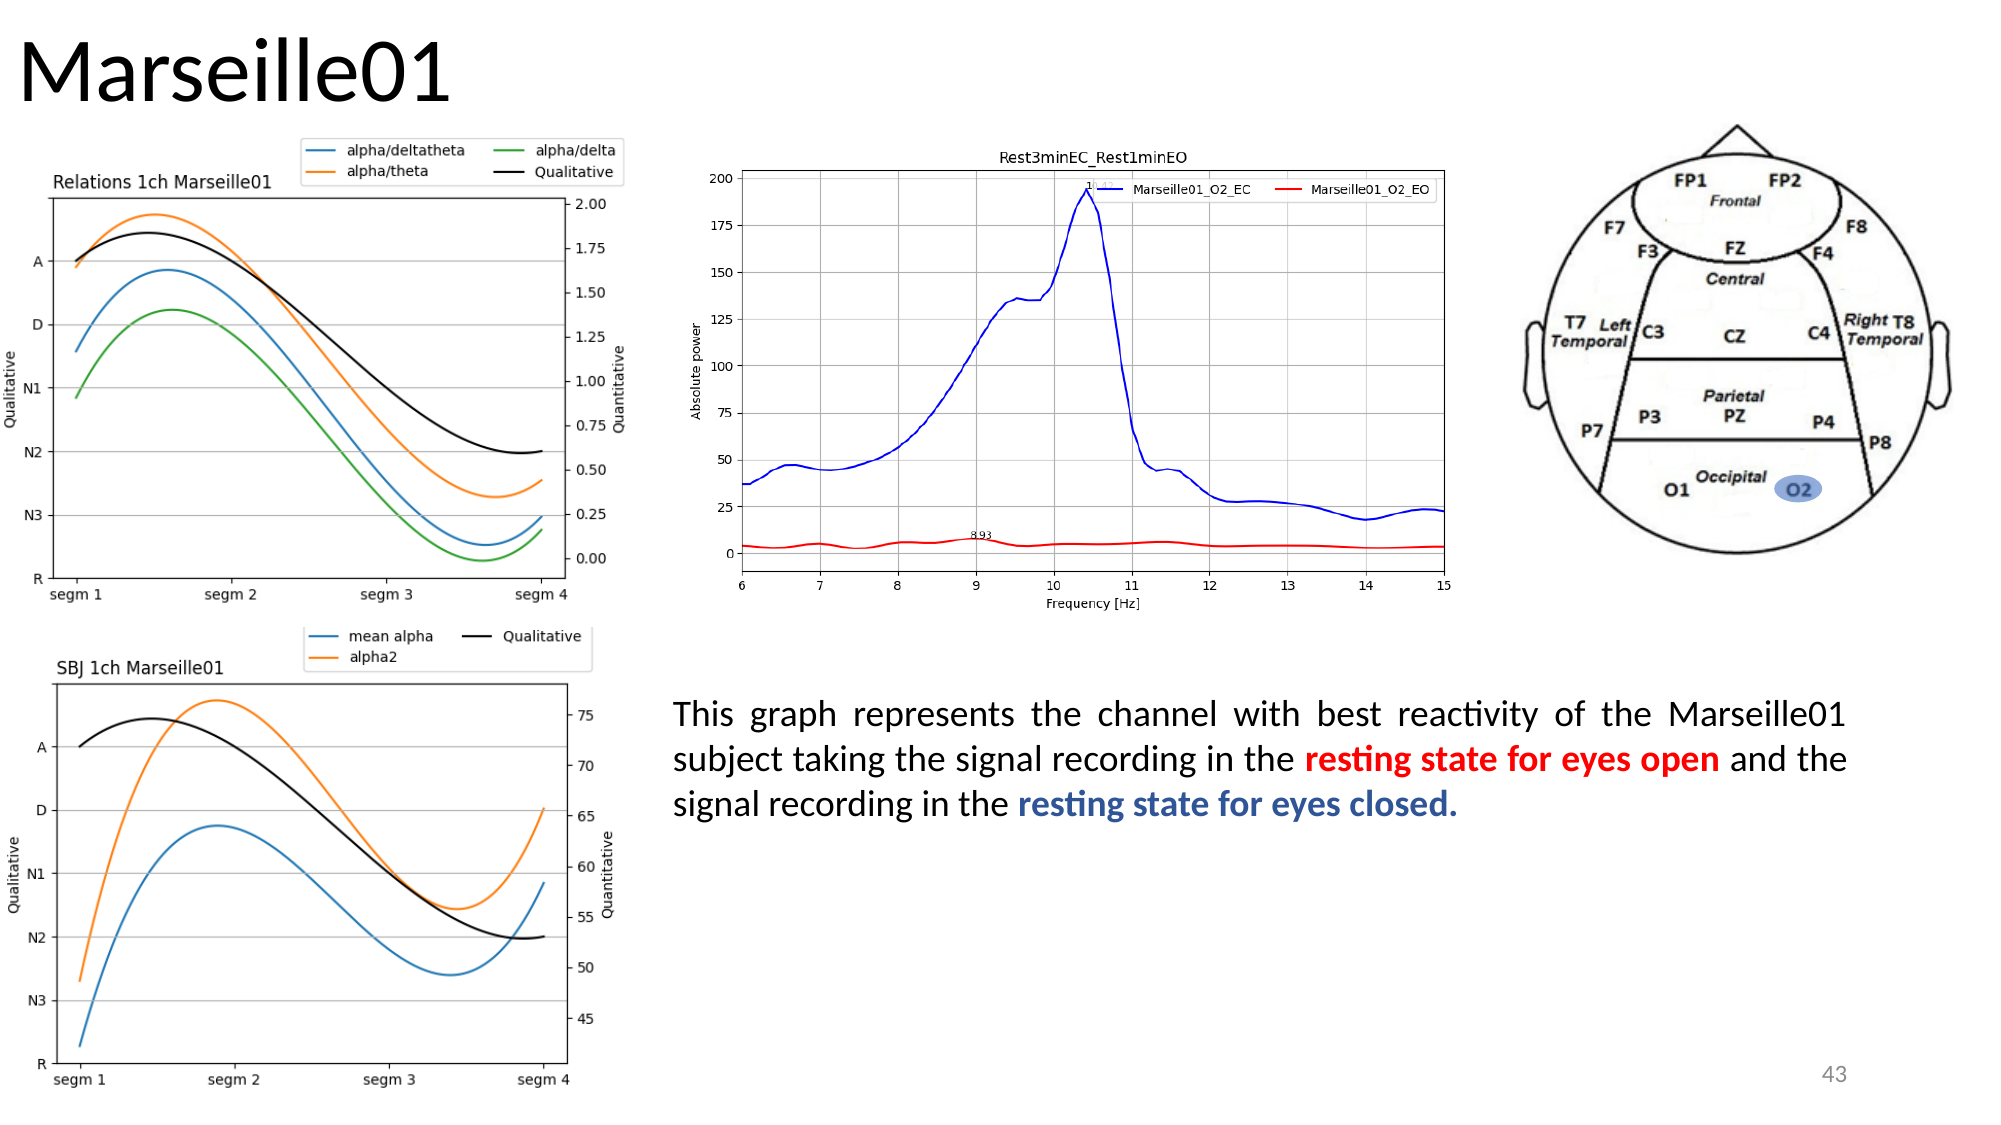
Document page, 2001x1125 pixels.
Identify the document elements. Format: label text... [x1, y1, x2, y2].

text_box Marseille01 [1, 2, 469, 128]
slide_number 43 [1412, 1042, 1863, 1103]
text_box This graph represents the channel with best reactivity of the Marseille01 subject taking the signal recording in the resting state for eyes open and the signal recording in the resting state for eyes closed. [658, 681, 1863, 831]
picture [1520, 123, 1960, 563]
picture [0, 133, 625, 623]
picture [628, 127, 1460, 628]
picture [0, 627, 626, 1103]
